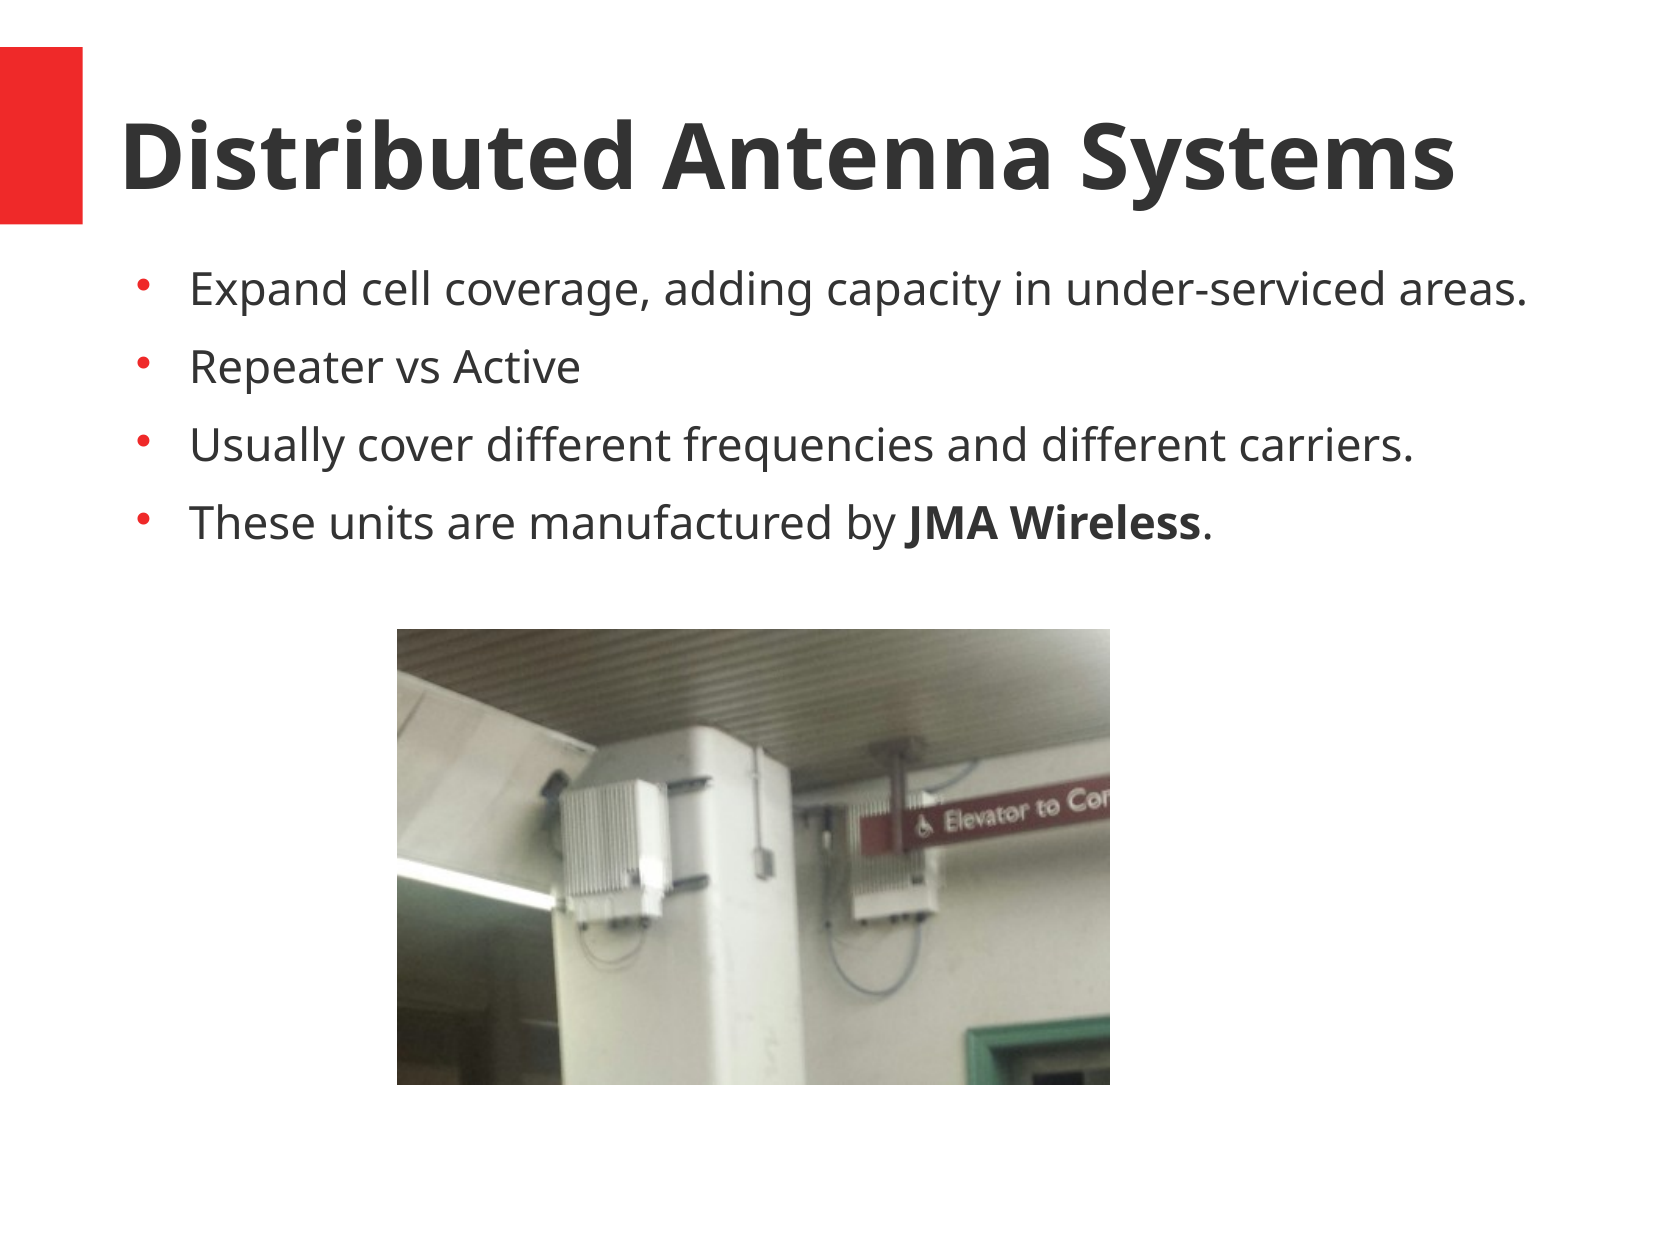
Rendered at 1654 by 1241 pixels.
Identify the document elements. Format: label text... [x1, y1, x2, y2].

picture [397, 629, 1111, 1085]
text_box Distributed Antenna Systems [118, 97, 1571, 208]
text_box Expand cell coverage, adding capacity in under-serviced areas. Repeater vs Active Usually cover different frequencies and different carriers. These units are manufactured by JMA Wireless. [118, 259, 1536, 980]
